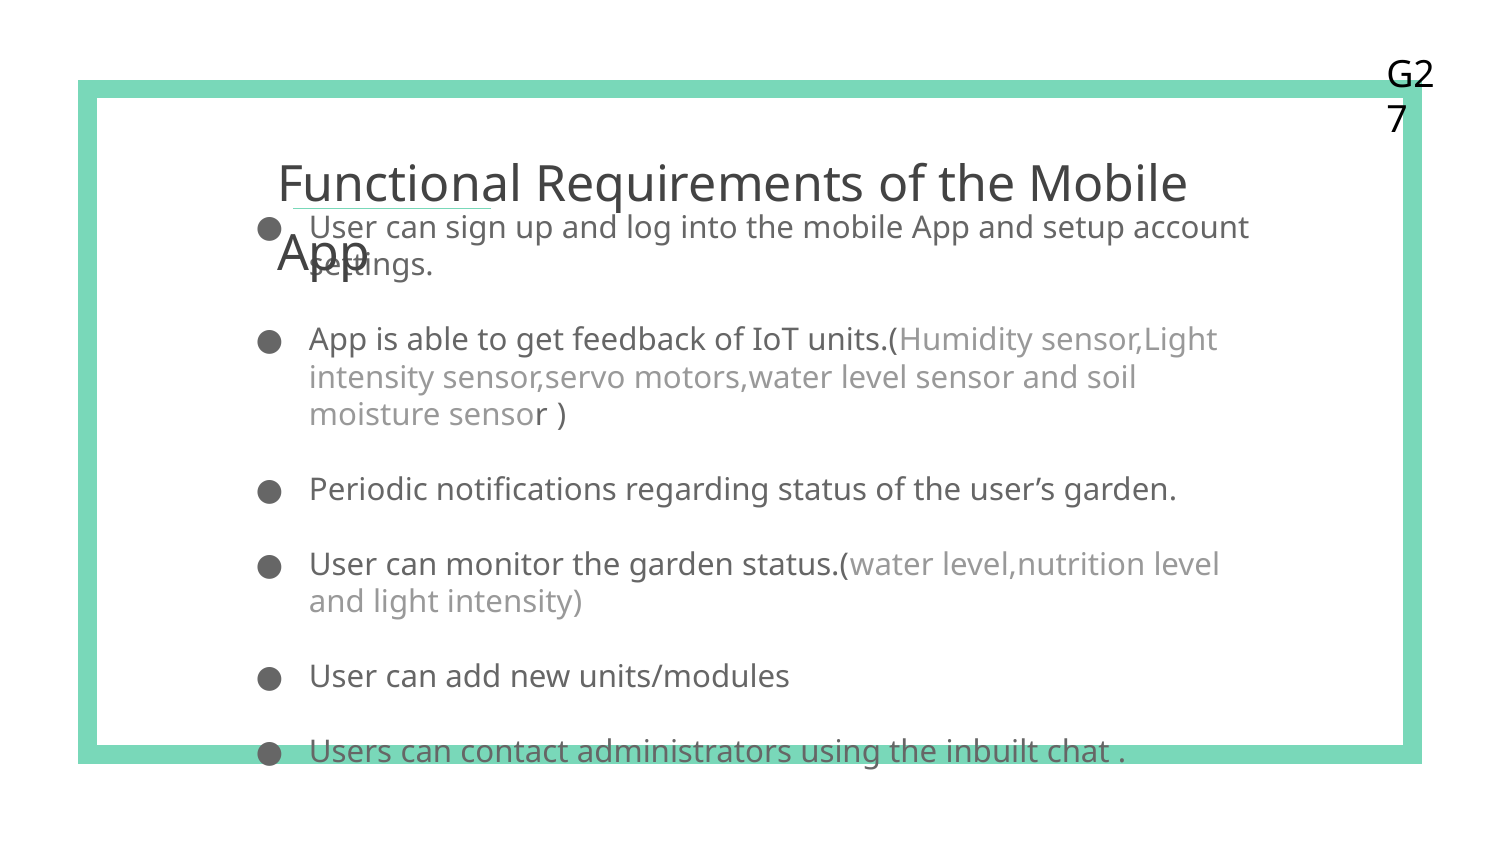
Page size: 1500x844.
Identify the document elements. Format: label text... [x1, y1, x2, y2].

title Functional Requirements of the Mobile App [262, 127, 1270, 207]
text_box G27 [1371, 34, 1471, 98]
list User can sign up and log into the mobile App and setup account settings. App is able to get feedback of IoT units.(Humidity sensor,Light intensity sensor,servo motors,water level sensor and soil moisture sensor ) Periodic notifications regarding status of the user’s garden. User can monitor the garden status.(water level,nutrition level and light intensity) User can add new units/modules Users can contact administrators using the inbuilt chat . [219, 192, 1281, 652]
